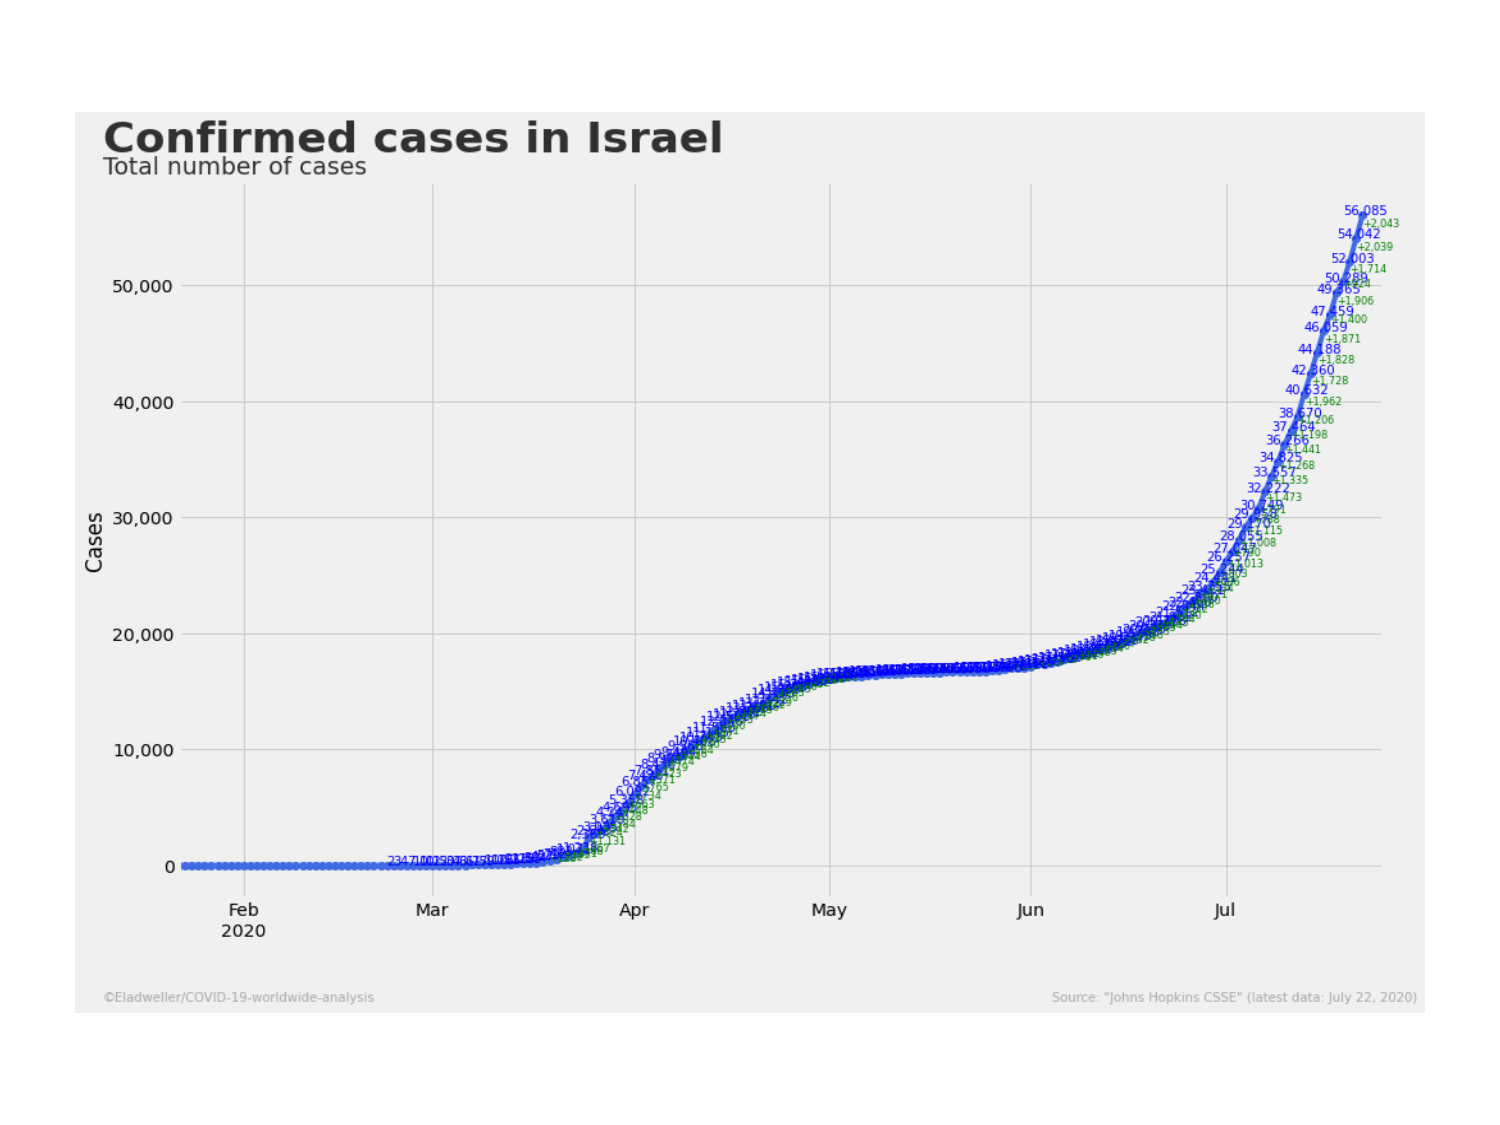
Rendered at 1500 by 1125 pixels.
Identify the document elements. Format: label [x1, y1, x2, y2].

picture [74, 112, 1426, 1013]
